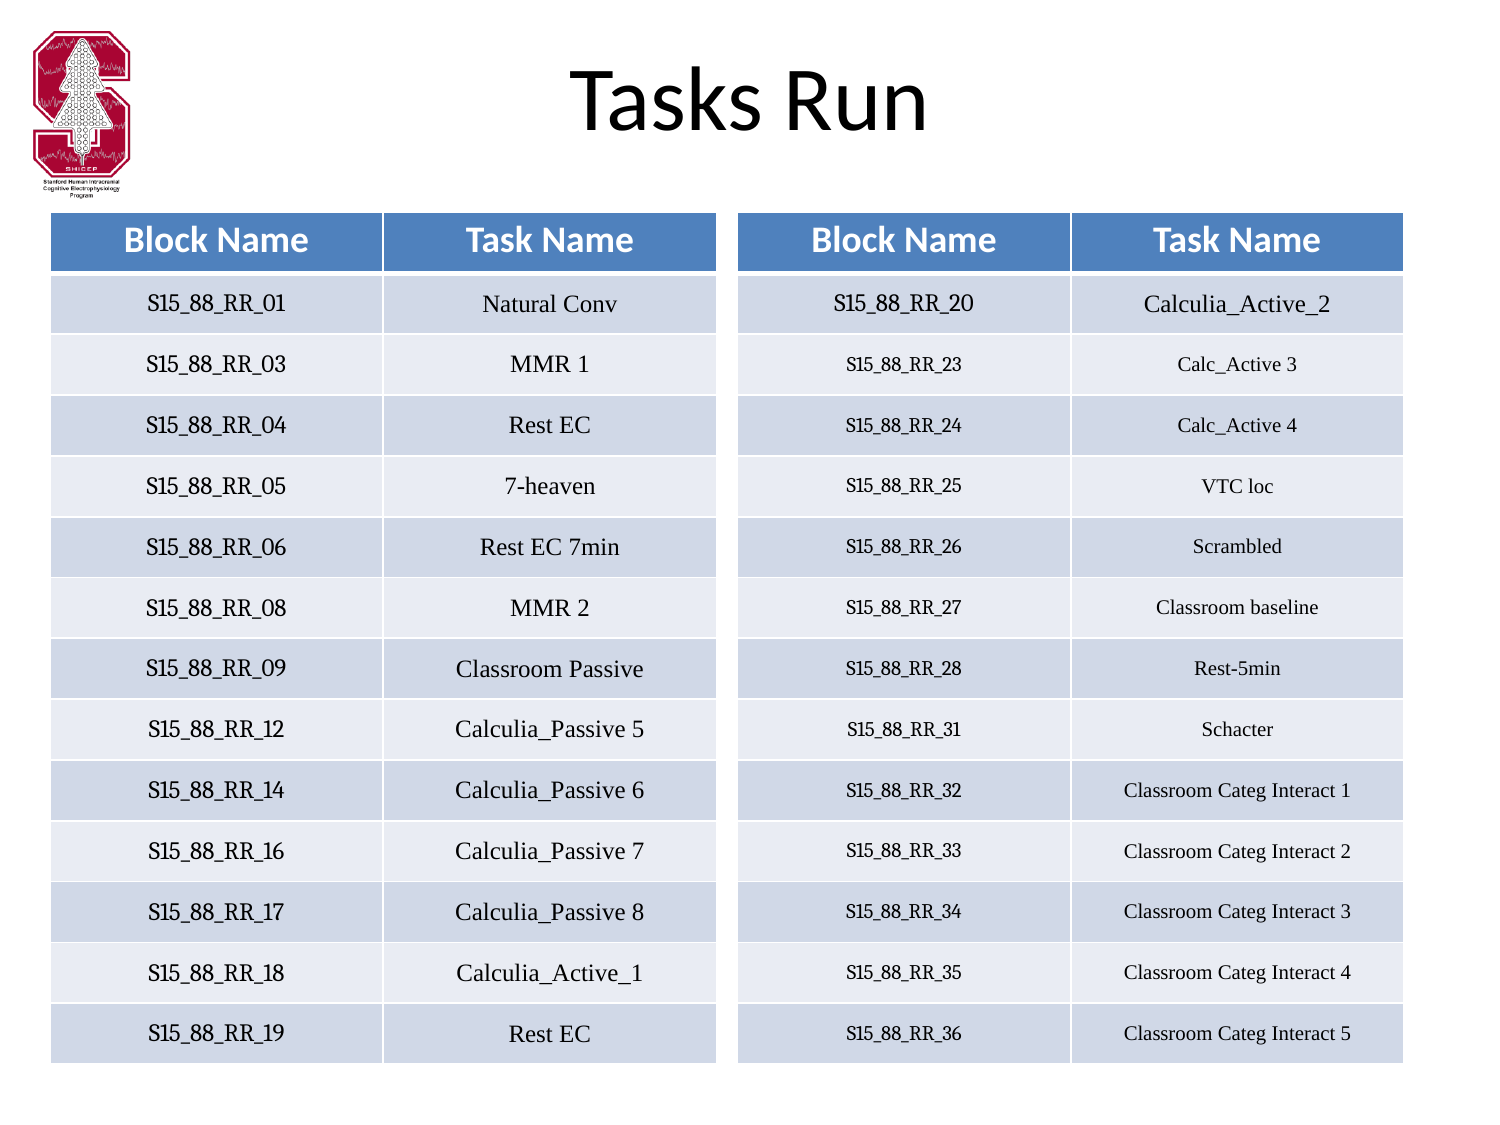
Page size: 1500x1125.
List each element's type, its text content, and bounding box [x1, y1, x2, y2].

table_cell Classroom Categ Interact 1 [1072, 761, 1403, 820]
table_cell Natural Conv [384, 276, 716, 333]
table_cell S15_88_RR_27 [738, 578, 1070, 637]
table_cell S15_88_RR_16 [51, 822, 382, 881]
table_cell Rest EC 7min [384, 518, 716, 577]
table_cell S15_88_RR_12 [51, 700, 382, 759]
table_cell S15_88_RR_31 [738, 700, 1070, 759]
table_header Block Name [738, 213, 1070, 271]
table_cell Schacter [1072, 700, 1403, 759]
table_cell Rest-5min [1072, 639, 1403, 698]
table_cell S15_88_RR_05 [51, 457, 382, 516]
table_cell Calculia_Passive 8 [384, 882, 716, 942]
table_cell Classroom Categ Interact 5 [1072, 1004, 1403, 1063]
table_cell S15_88_RR_24 [738, 396, 1070, 455]
table_header Task Name [384, 213, 716, 271]
table_cell S15_88_RR_28 [738, 639, 1070, 698]
table_cell MMR 1 [384, 335, 716, 394]
table_cell S15_88_RR_14 [51, 761, 382, 820]
table_cell S15_88_RR_17 [51, 882, 382, 942]
table_header Task Name [1072, 213, 1403, 271]
table_cell S15_88_RR_23 [738, 335, 1070, 394]
table_cell S15_88_RR_08 [51, 578, 382, 637]
table_cell S15_88_RR_03 [51, 335, 382, 394]
table_header Block Name [51, 213, 382, 271]
table_cell Calculia_Passive 5 [384, 700, 716, 759]
table_cell Scrambled [1072, 518, 1403, 577]
table_cell S15_88_RR_36 [738, 1004, 1070, 1063]
table_cell Rest EC [384, 1004, 716, 1063]
table_cell S15_88_RR_18 [51, 943, 382, 1002]
table_cell S15_88_RR_34 [738, 882, 1070, 942]
table_cell S15_88_RR_20 [738, 276, 1070, 333]
table_cell 7-heaven [384, 457, 716, 516]
table_cell Classroom Categ Interact 4 [1072, 943, 1403, 1002]
title Tasks Run [75, 0, 1425, 188]
table_cell Classroom Categ Interact 2 [1072, 822, 1403, 881]
table_cell S15_88_RR_32 [738, 761, 1070, 820]
table_cell Calculia_Active_2 [1072, 276, 1403, 333]
table_cell Classroom Categ Interact 3 [1072, 882, 1403, 942]
picture [24, 24, 138, 202]
table_cell Calc_Active 4 [1072, 396, 1403, 455]
table_cell VTC loc [1072, 457, 1403, 516]
table_cell Calculia_Active_1 [384, 943, 716, 1002]
table_cell MMR 2 [384, 578, 716, 637]
table_cell Calculia_Passive 6 [384, 761, 716, 820]
table_cell S15_88_RR_06 [51, 518, 382, 577]
table_cell Classroom baseline [1072, 578, 1403, 637]
table_cell Calc_Active 3 [1072, 335, 1403, 394]
table_cell S15_88_RR_25 [738, 457, 1070, 516]
table_cell S15_88_RR_35 [738, 943, 1070, 1002]
table_cell S15_88_RR_09 [51, 639, 382, 698]
table_cell S15_88_RR_01 [51, 276, 382, 333]
table_cell S15_88_RR_26 [738, 518, 1070, 577]
table_cell Rest EC [384, 396, 716, 455]
table_cell S15_88_RR_19 [51, 1004, 382, 1063]
table_cell S15_88_RR_33 [738, 822, 1070, 881]
table_cell S15_88_RR_04 [51, 396, 382, 455]
table_cell Calculia_Passive 7 [384, 822, 716, 881]
table_cell Classroom Passive [384, 639, 716, 698]
